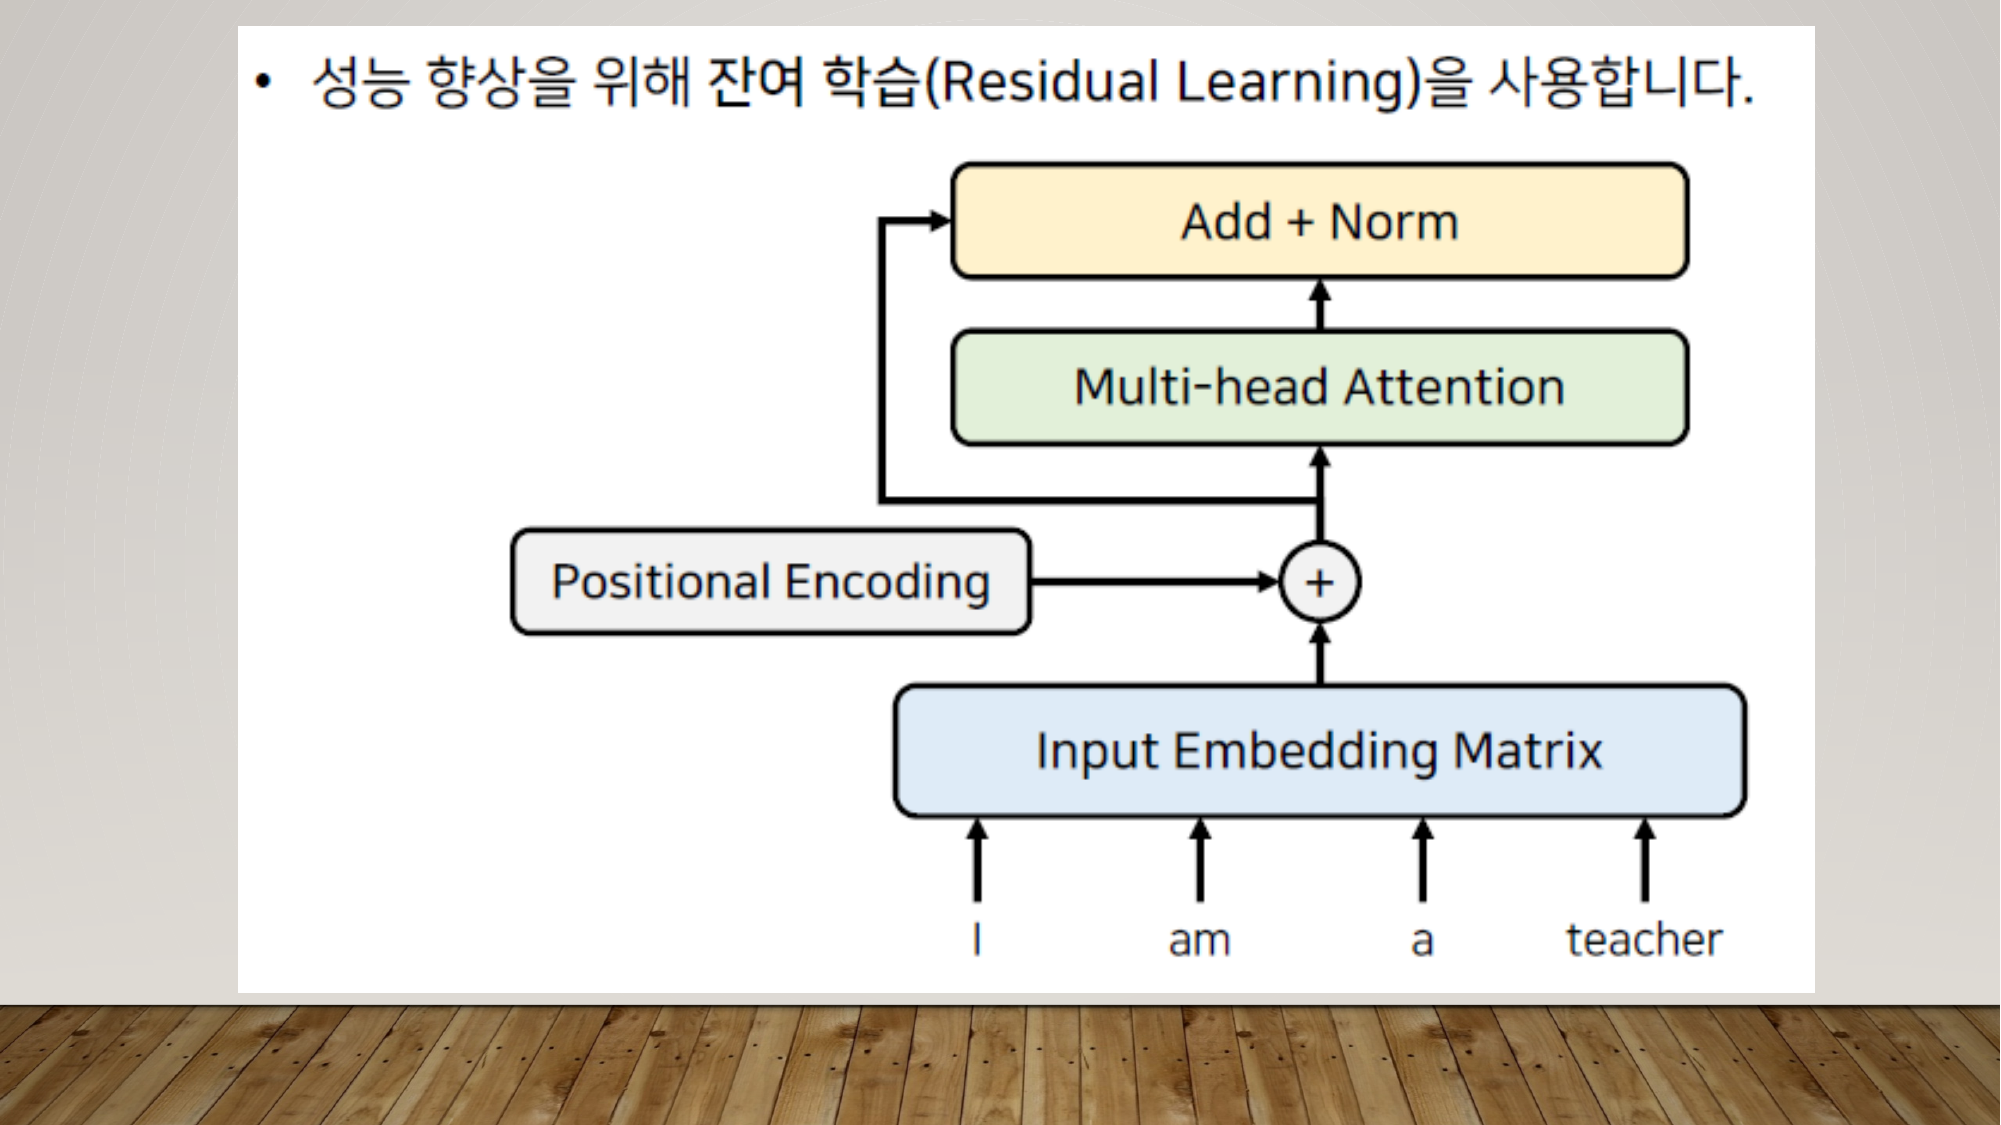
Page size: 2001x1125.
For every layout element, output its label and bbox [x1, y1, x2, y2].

picture [0, 1005, 2000, 1125]
picture [237, 26, 1815, 994]
